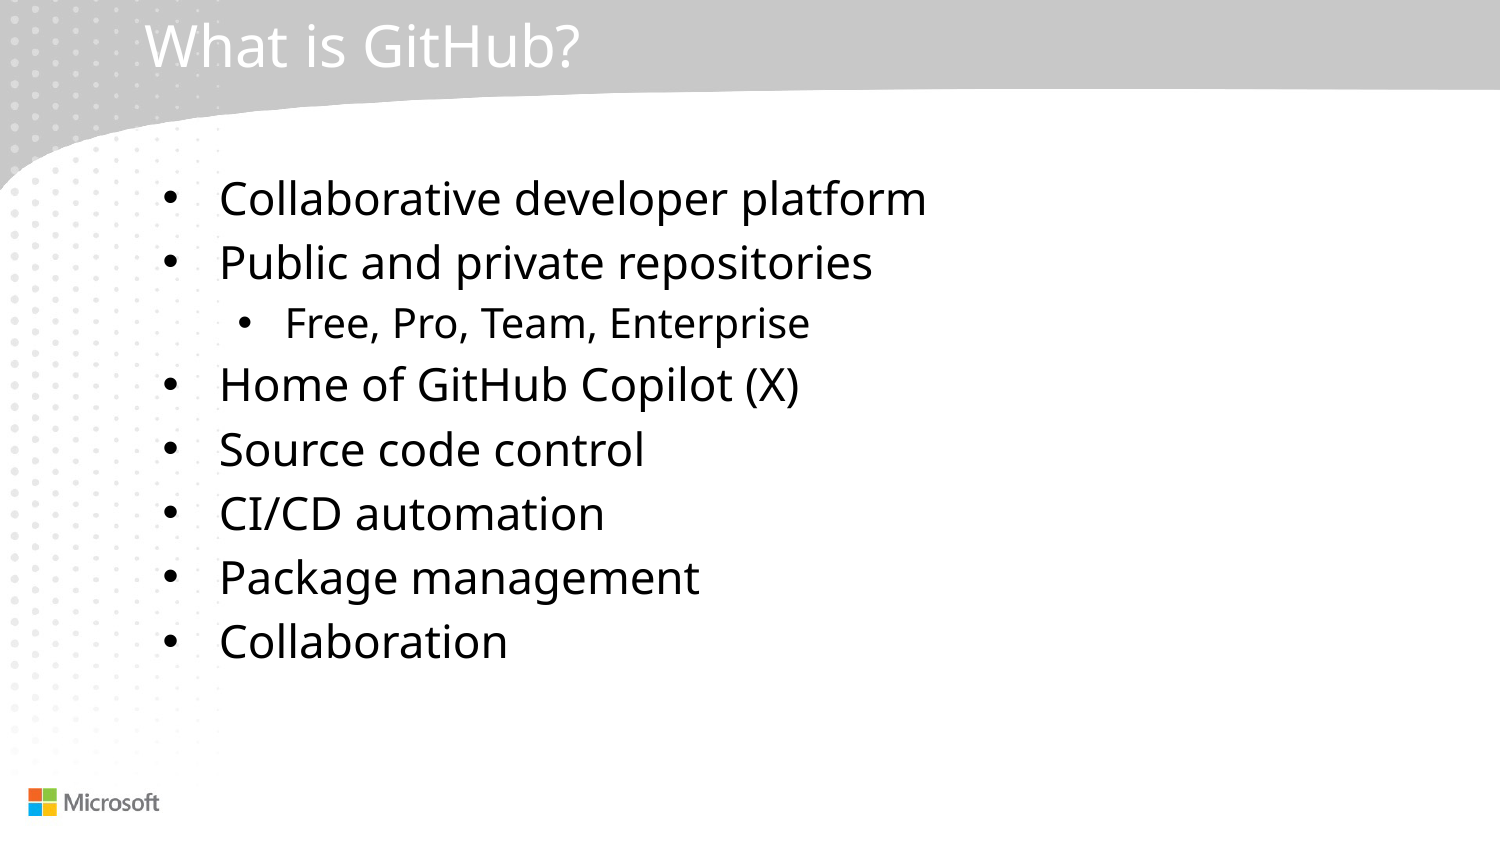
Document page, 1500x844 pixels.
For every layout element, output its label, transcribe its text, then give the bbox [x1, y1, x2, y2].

title What is GitHub? [130, 1, 1369, 78]
picture [0, 0, 1500, 844]
list Collaborative developer platform Public and private repositories Free, Pro, Team, Enterprise Home of GitHub Copilot (X) Source code control CI/CD automation Package management Collaboration [147, 161, 1351, 762]
